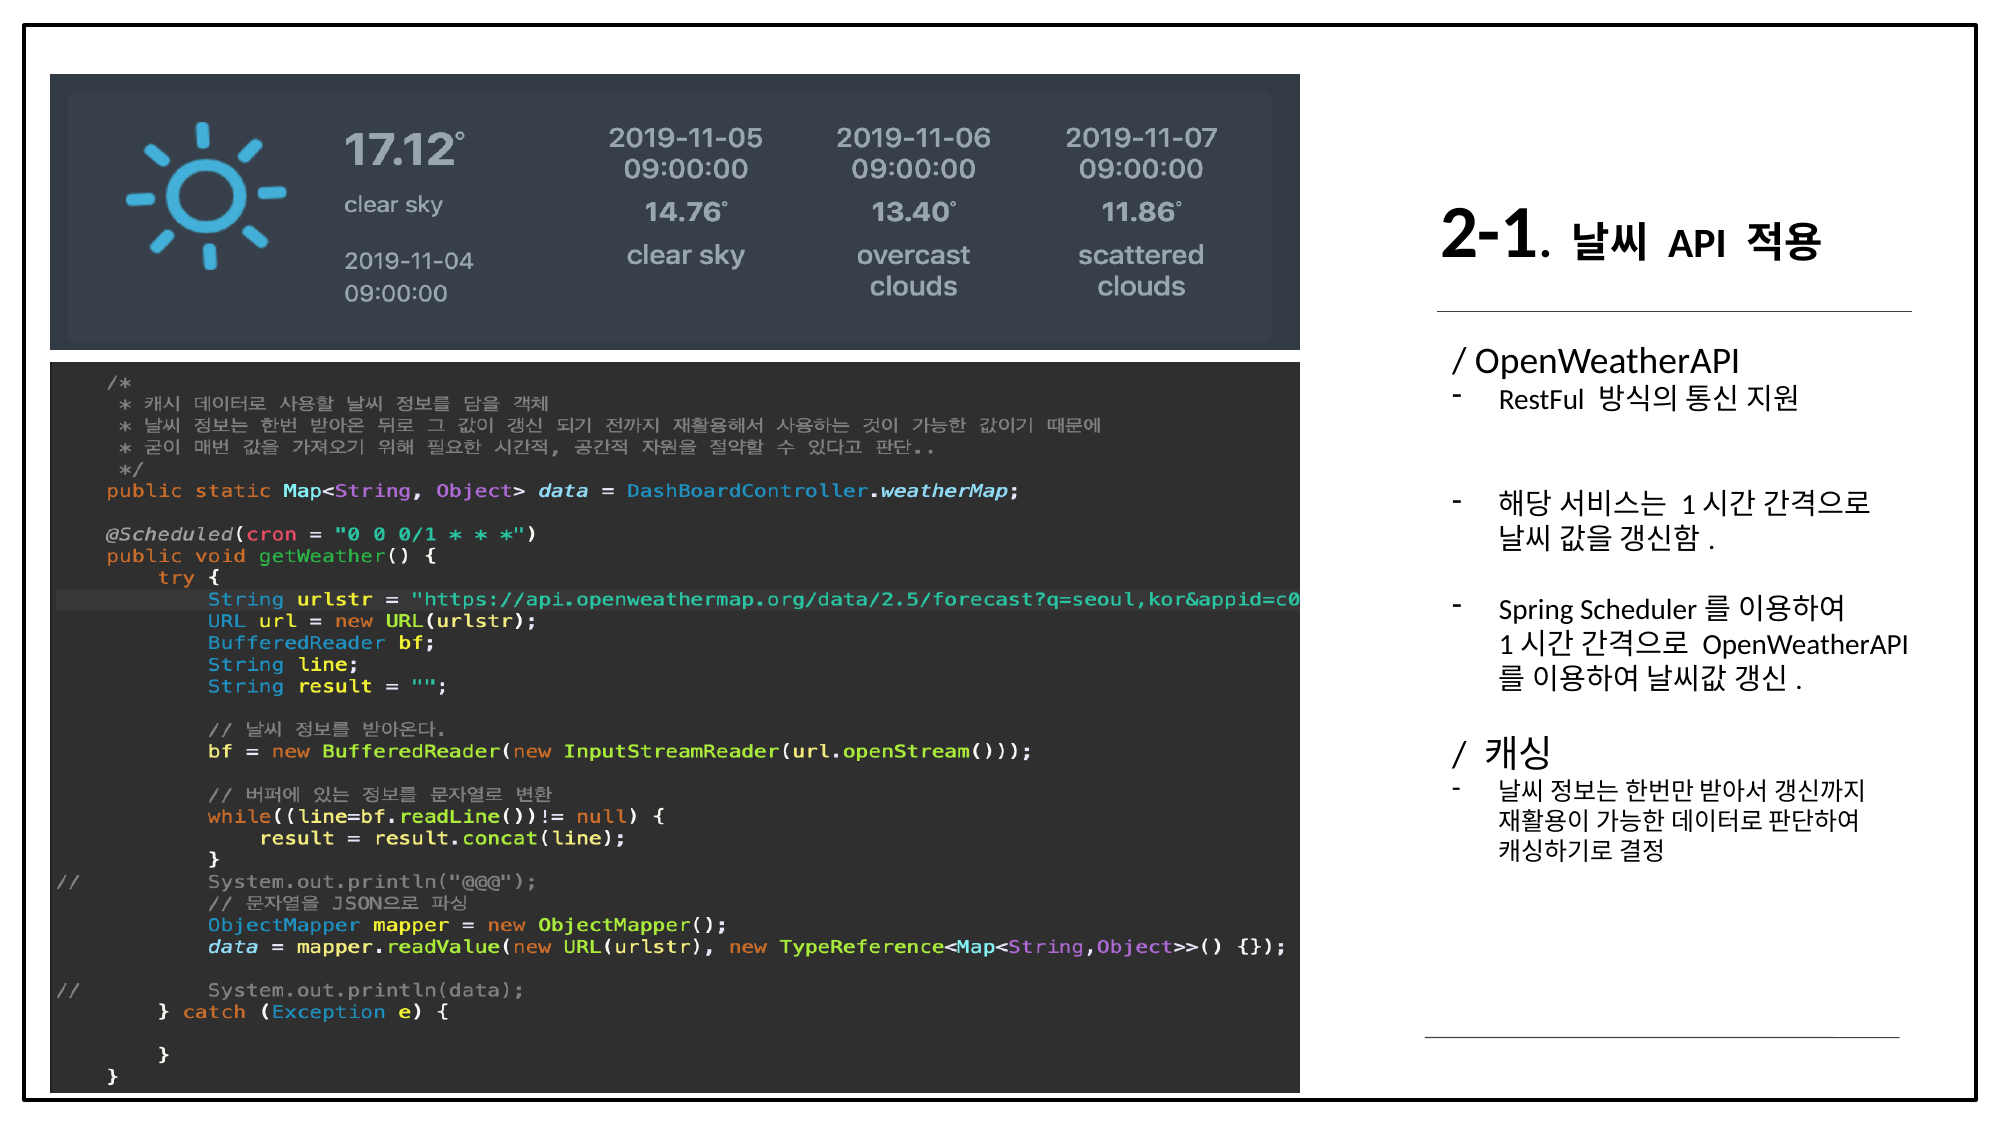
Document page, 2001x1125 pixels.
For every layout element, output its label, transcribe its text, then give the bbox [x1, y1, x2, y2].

text_box / OpenWeatherAPI RestFul 방식의 통신 지원 해당 서비스는 1시간 간격으로 날씨 값을 갱신함. Spring Scheduler를 이용하여 1시간 간격으로 OpenWeatherAPI 를 이용하여 날씨값 갱신. / 캐싱 날씨 정보는 한번만 받아서 갱신까지 재활용이 가능한 데이터로 판단하여 캐싱하기로 결정 [1444, 328, 1918, 873]
text_box 2-1. 날씨 API 적용 [1432, 174, 1880, 280]
picture [49, 362, 1301, 1093]
picture [49, 74, 1301, 351]
